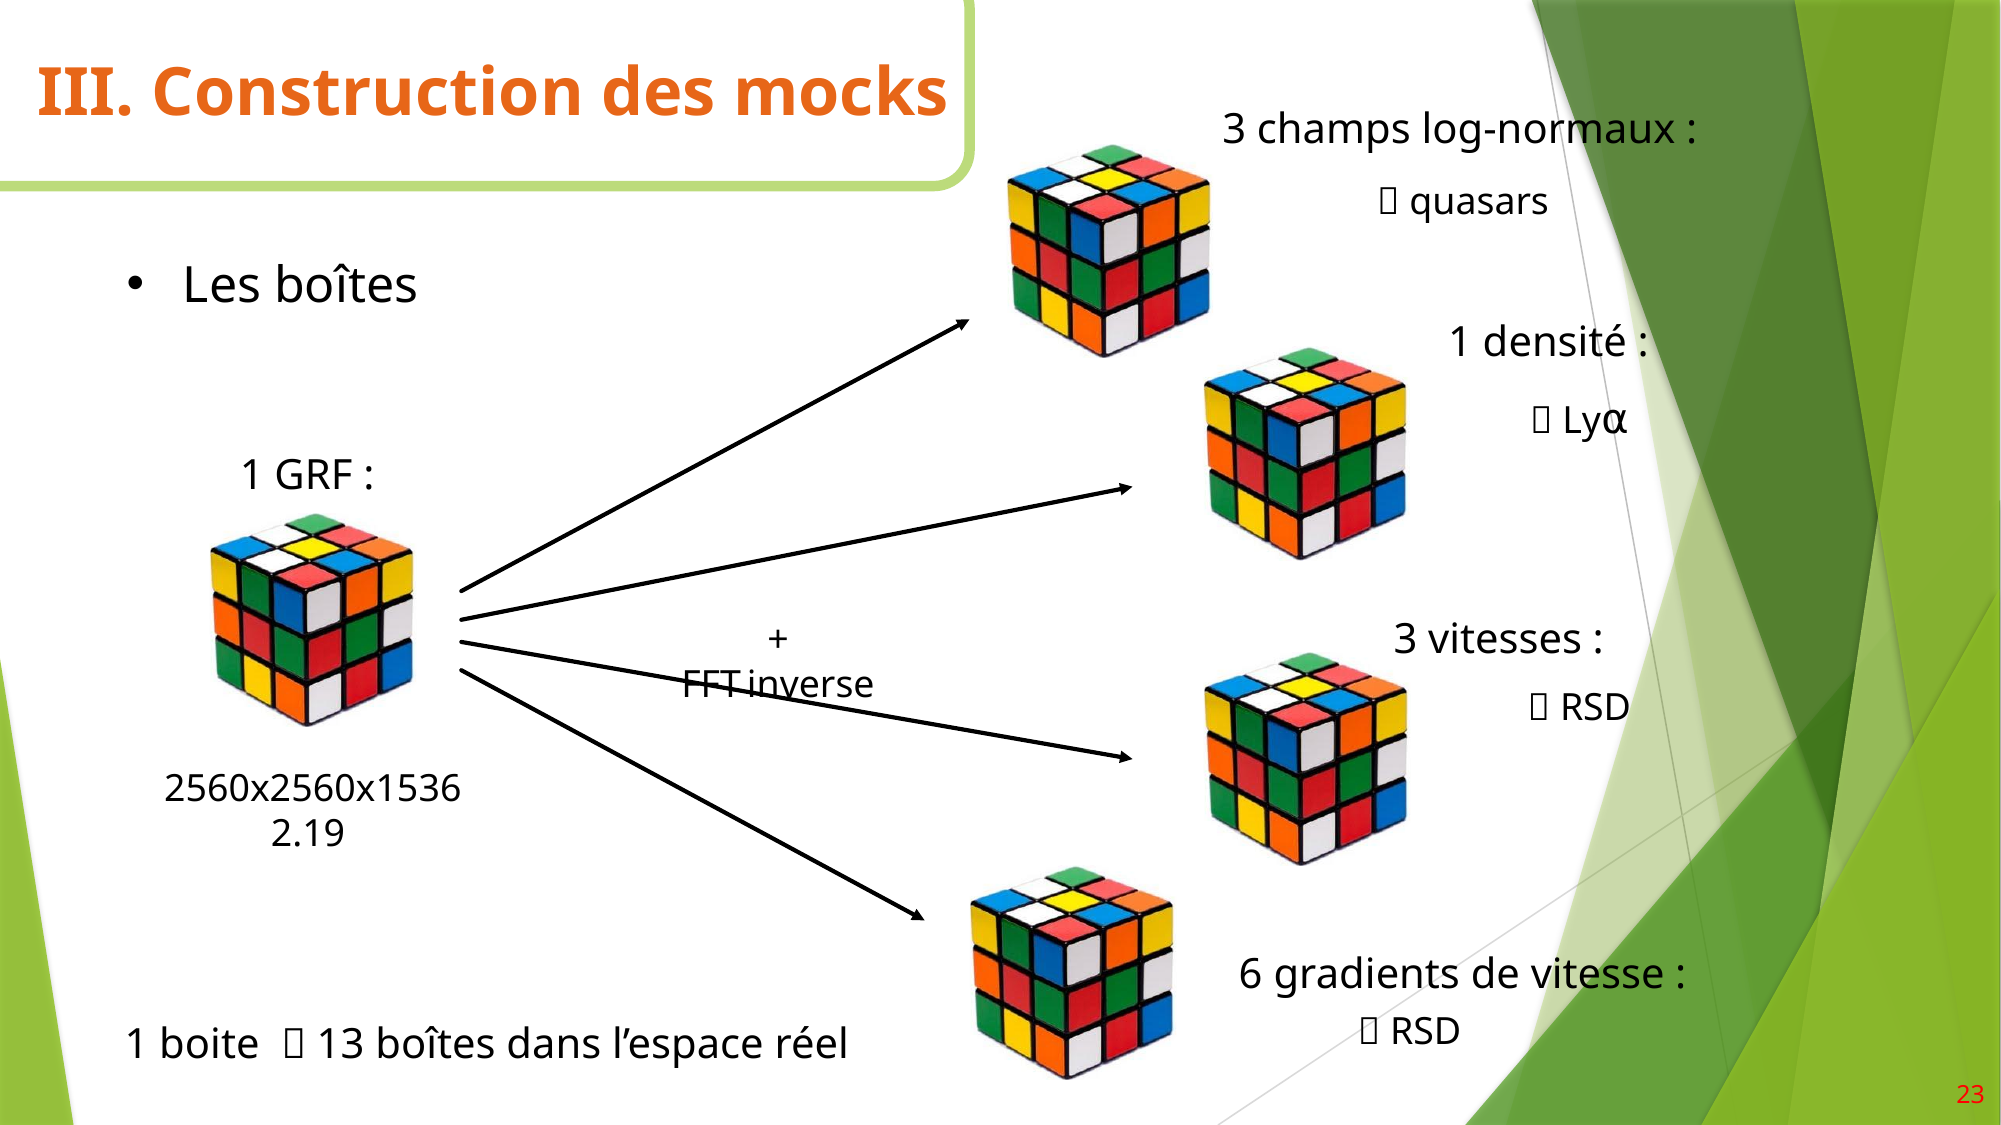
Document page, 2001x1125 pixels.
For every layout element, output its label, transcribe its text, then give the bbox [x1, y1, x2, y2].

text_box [460, 641, 1134, 760]
text_box  RSD [1343, 1000, 1477, 1060]
text_box Les boîtes [111, 244, 1000, 320]
picture [1005, 143, 1411, 561]
text_box  Ly⍺ [1515, 384, 1644, 449]
picture [208, 512, 417, 728]
picture [1202, 651, 1411, 867]
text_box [460, 318, 971, 486]
text_box Les boîtes [1218, 244, 1637, 320]
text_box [460, 767, 926, 921]
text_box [460, 486, 1134, 621]
slide_number 23 [1887, 1065, 2000, 1125]
text_box [0, 0, 972, 188]
text_box  RSD [1512, 675, 1647, 735]
text_box  quasars [1362, 169, 1564, 230]
picture [969, 865, 1178, 1080]
